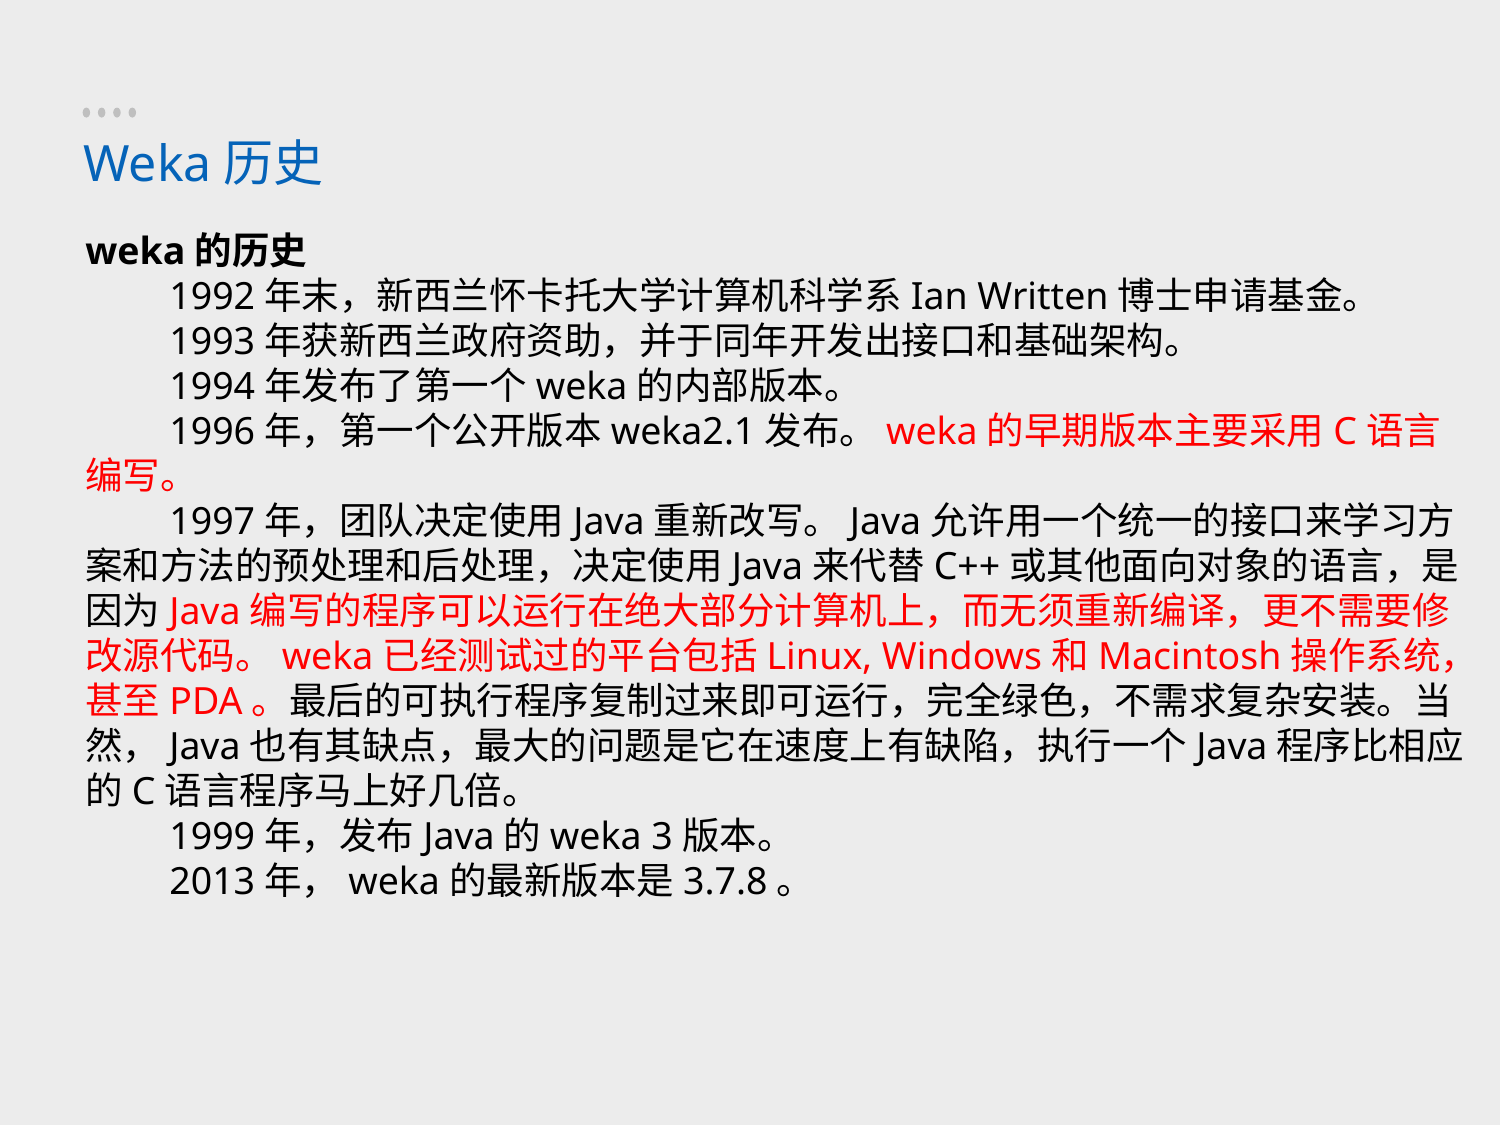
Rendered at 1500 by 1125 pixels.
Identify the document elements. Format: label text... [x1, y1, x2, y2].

text_box Weka历史 [68, 124, 886, 200]
text_box weka的历史 1992年末，新西兰怀卡托大学计算机科学系Ian Written博士申请基金。 1993年获新西兰政府资助，并于同年开发出接口和基础架构。 1994年发布了第一个weka的内部版本。 1996年，第一个公开版本weka2.1发布。weka的早期版本主要采用C语言编写。 1997年，团队决定使用Java重新改写。Java允许用一个统一的接口来学习方案和方法的预处理和后处理，决定使用Java来代替C++或其他面向对象的语言，是因为Java编写的程序可以运行在绝大部分计算机上，而无须重新编译，更不需要修改源代码。weka已经测试过的平台包括Linux, Windows和Macintosh操作系统，甚至PDA。最后的可执行程序复制过来即可运行，完全绿色，不需求复杂安装。当然，Java也有其缺点，最大的问题是它在速度上有缺陷，执行一个Java程序比相应的C语言程序马上好几倍。 1999年，发布Java的weka 3版本。 2013年，weka的最新版本是3.7.8。 [70, 219, 1483, 910]
